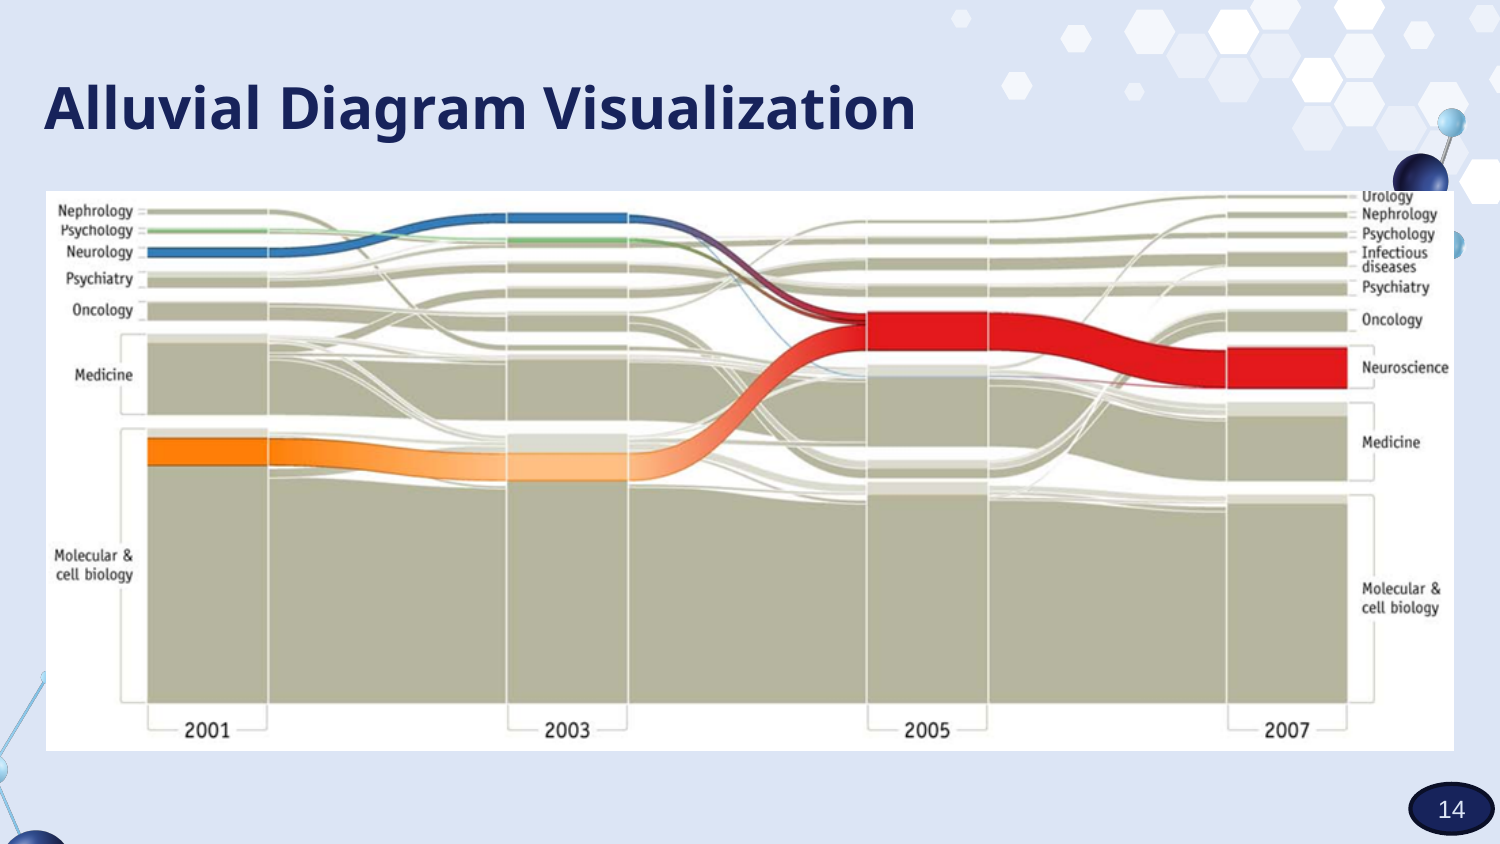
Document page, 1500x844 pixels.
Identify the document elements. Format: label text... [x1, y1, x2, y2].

title Alluvial Diagram Visualization [29, 55, 1017, 150]
text_box 14 [1408, 781, 1495, 836]
picture [0, 95, 1500, 844]
